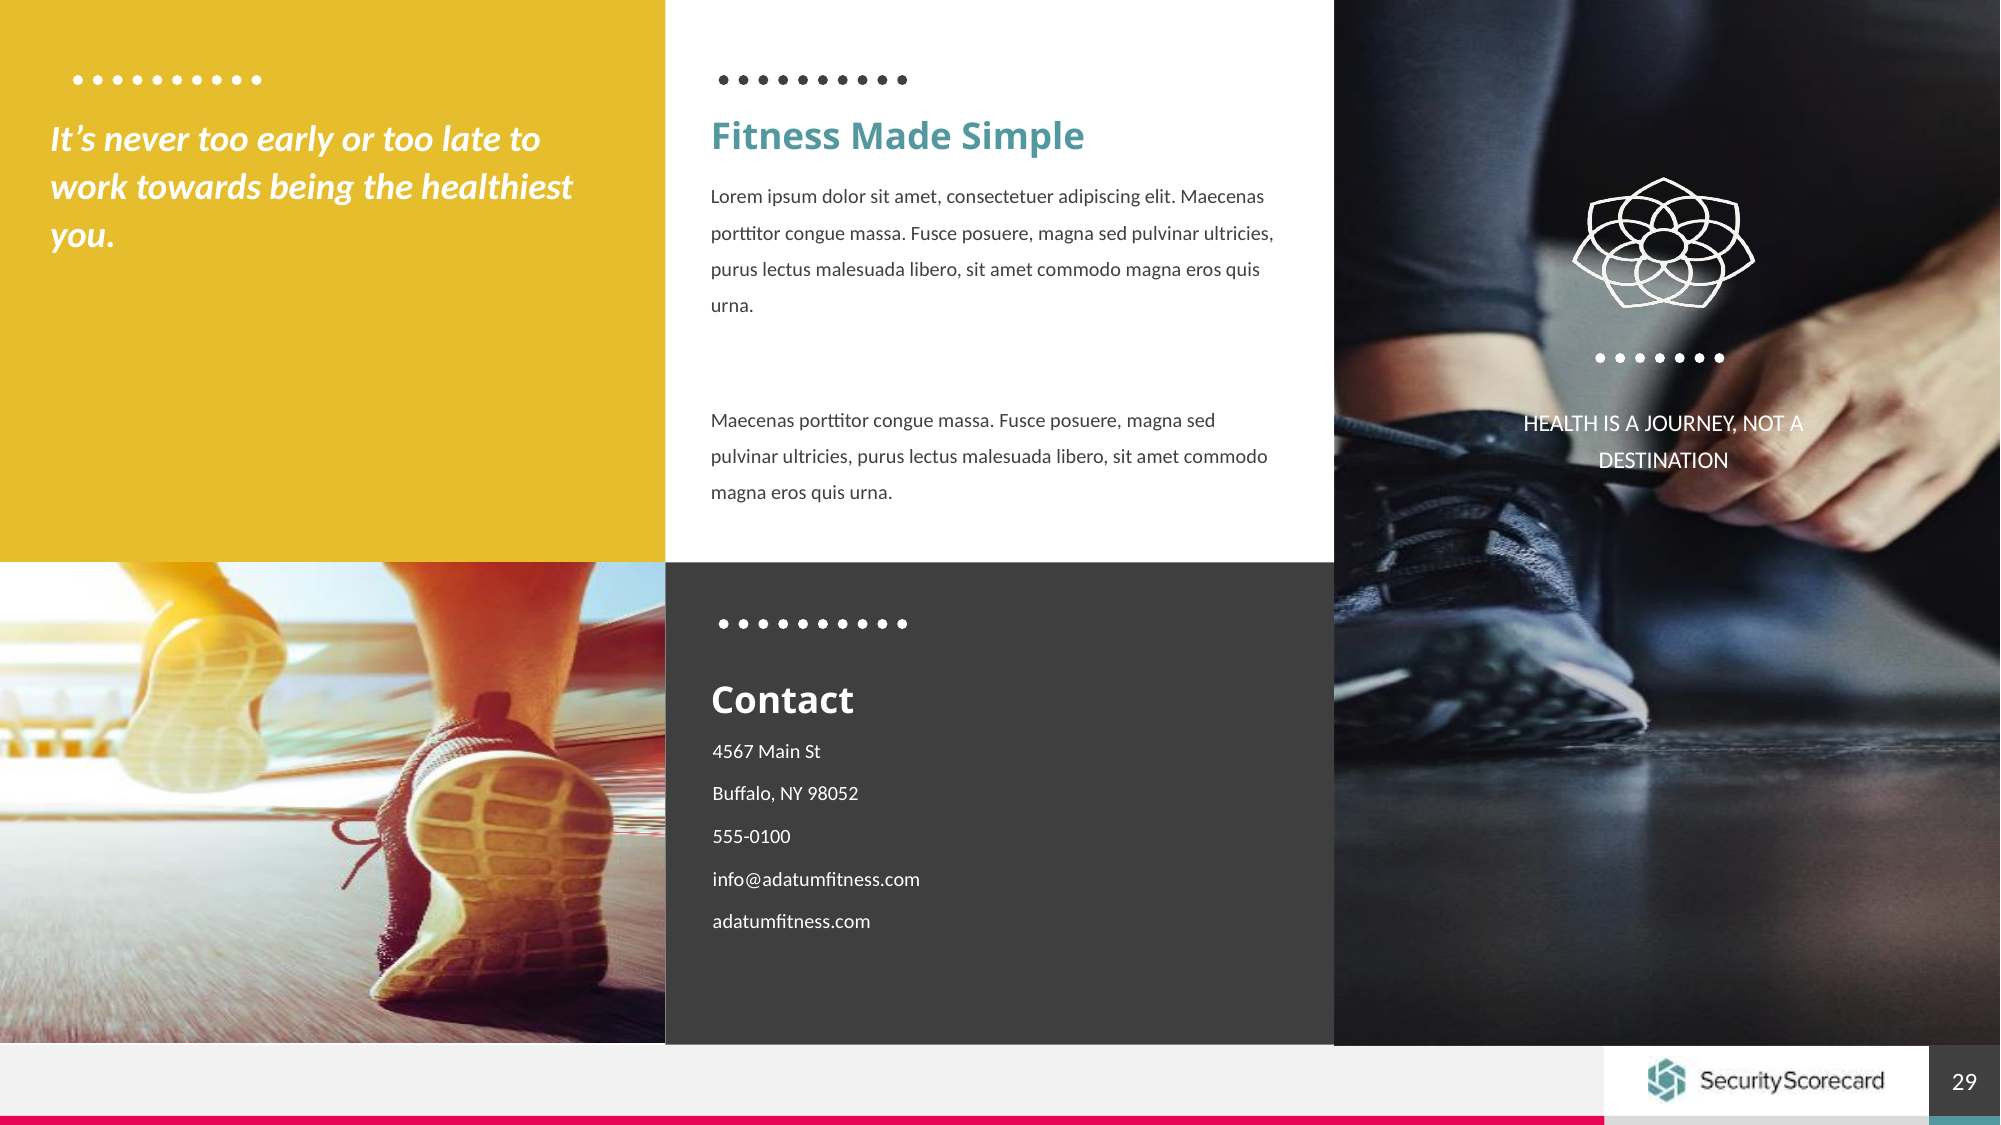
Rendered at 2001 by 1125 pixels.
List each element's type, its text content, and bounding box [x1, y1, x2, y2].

title Fitness Made Simple [710, 111, 1290, 165]
text_box 29 [1929, 1046, 2000, 1116]
list Contact [710, 675, 1290, 728]
picture [1648, 1056, 1885, 1104]
list Lorem ipsum dolor sit amet, consectetuer adipiscing elit. Maecenas porttitor congue massa. Fusce posuere, magna sed pulvinar ultricies, purus lectus malesuada libero, sit amet commodo magna eros quis urna. Maecenas porttitor congue massa. Fusce posuere, magna sed pulvinar ultricies, purus lectus malesuada libero, sit amet commodo magna eros quis urna. [710, 164, 1288, 551]
picture [0, 562, 665, 1044]
list 4567 Main St ​ Buffalo, NY 98052​ 555-0100​ info@adatumfitness.com​ adatumfitness.com [712, 733, 1290, 1005]
picture [1334, 0, 2000, 1046]
list It’s never too early or too late to work towards being the healthiest you. [49, 111, 609, 498]
